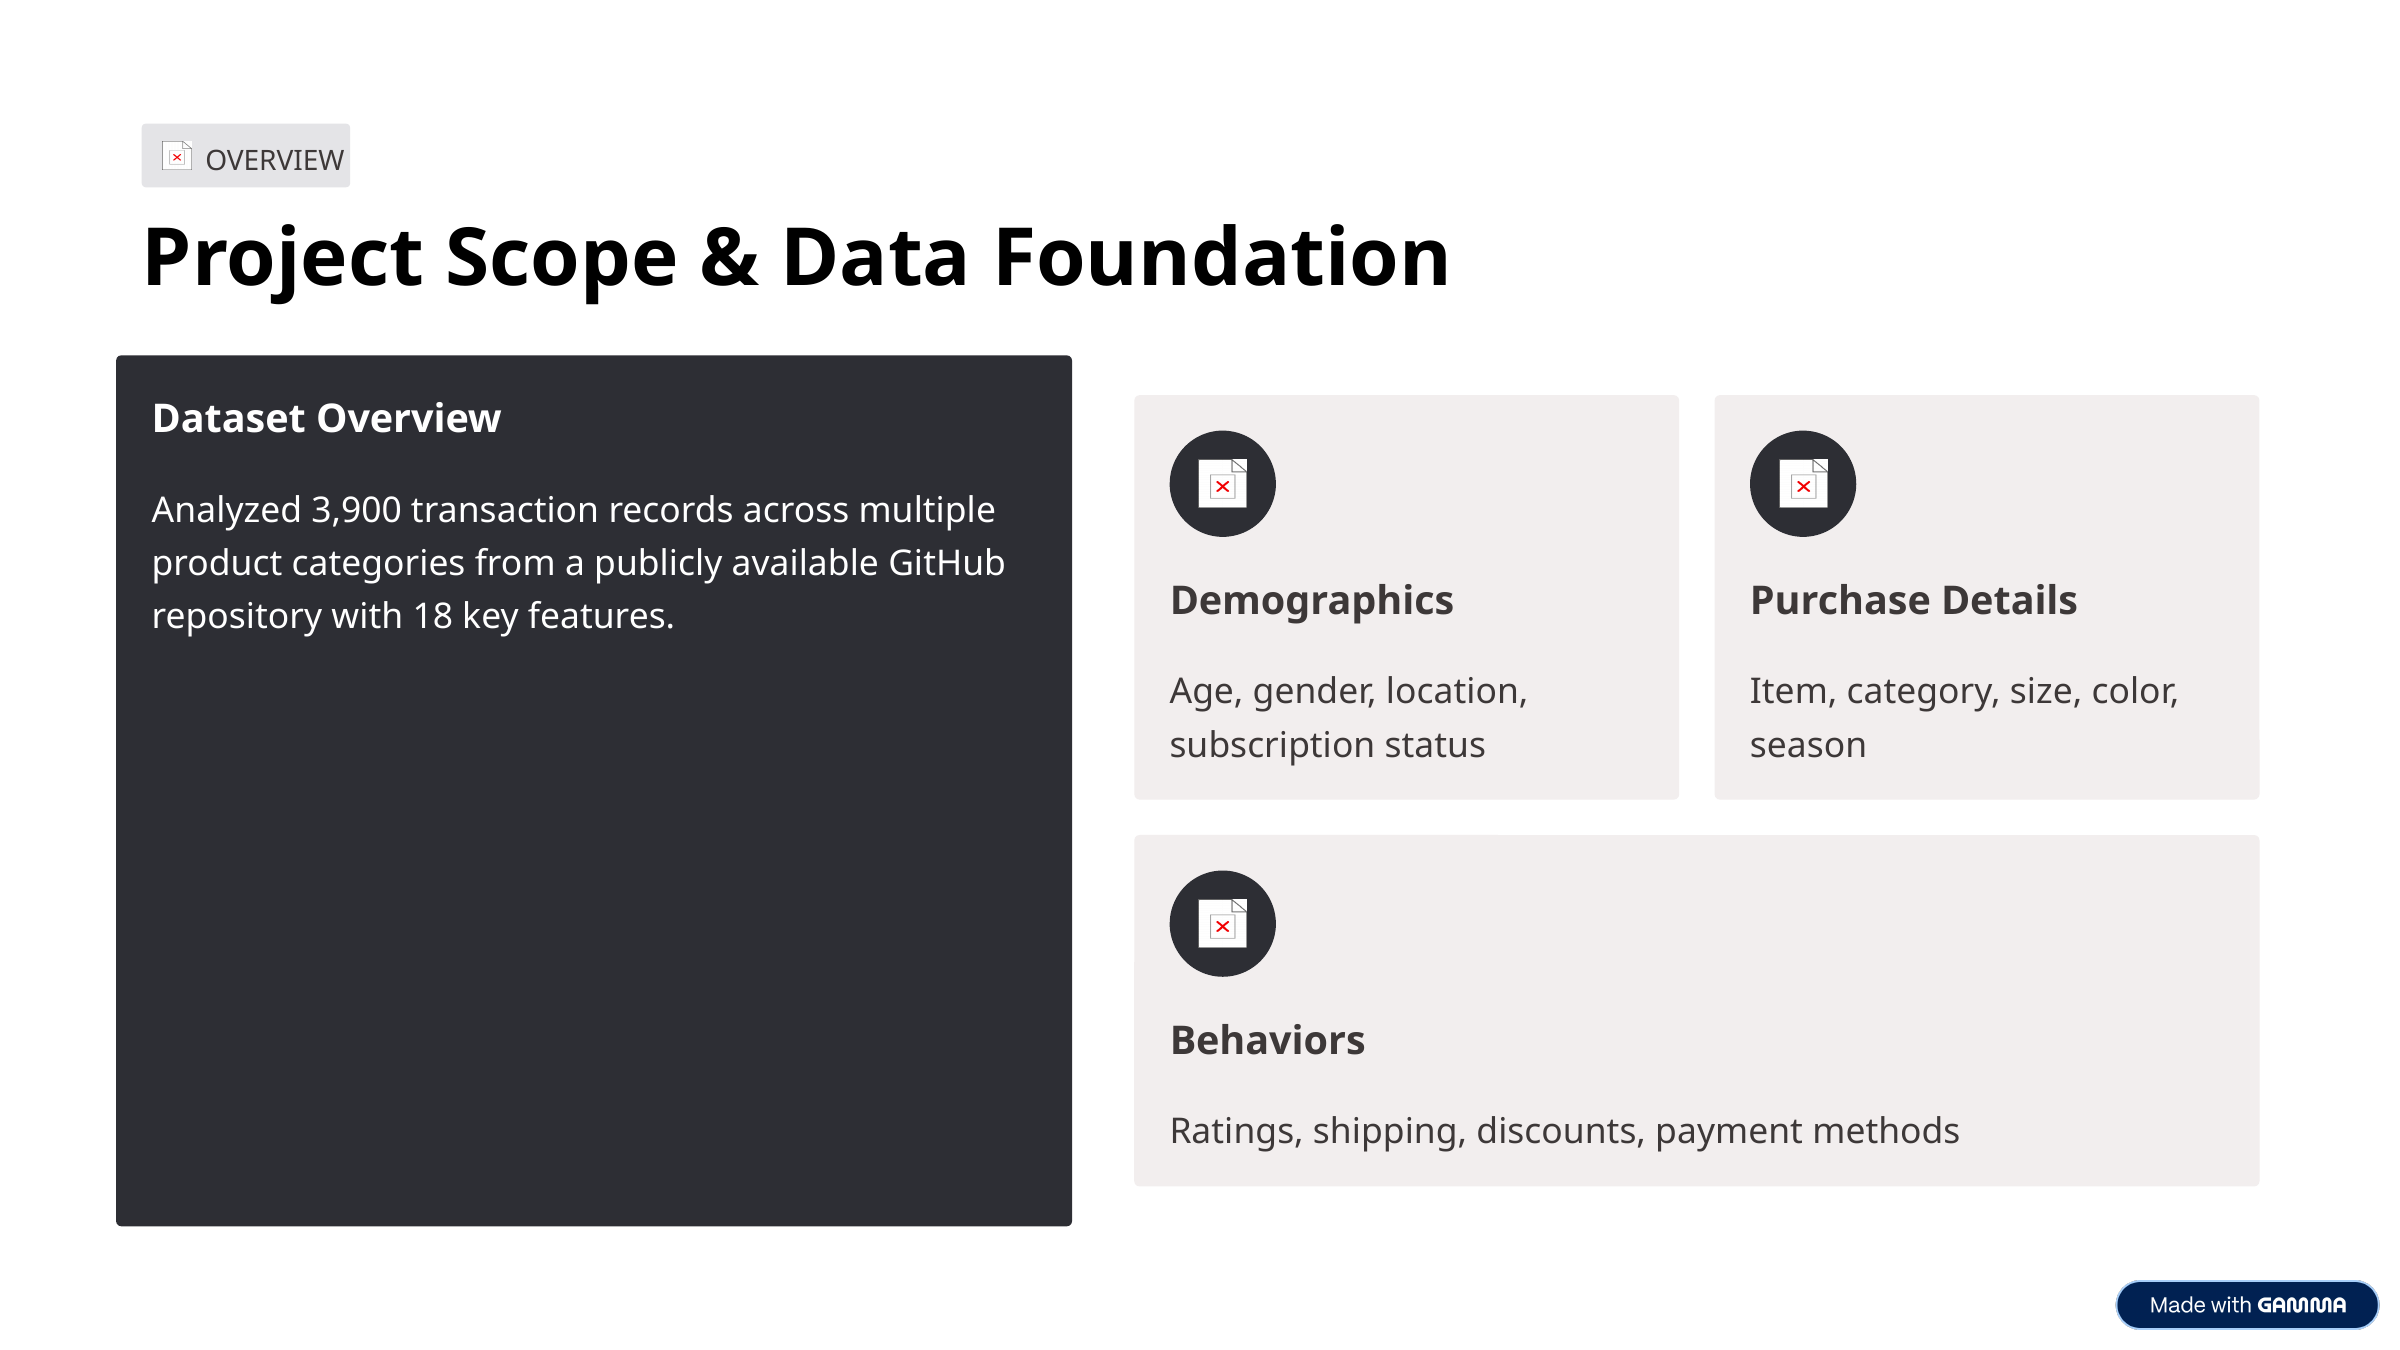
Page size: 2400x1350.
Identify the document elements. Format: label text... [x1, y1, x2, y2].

text_box [1750, 430, 1857, 537]
picture [2106, 1271, 2389, 1339]
text_box Age, gender, location, subscription status [1169, 657, 1644, 765]
text_box [1134, 834, 2260, 1187]
text_box [116, 355, 1073, 1227]
text_box Project Scope & Data Foundation [141, 201, 1539, 303]
text_box OVERVIEW [205, 134, 329, 177]
text_box Purchase Details [1750, 572, 2153, 623]
text_box [141, 123, 351, 188]
text_box Dataset Overview [151, 390, 555, 441]
picture [1198, 899, 1247, 948]
text_box Analyzed 3,900 transaction records across multiple product categories from a publicly available GitHub repository with 18 key features. [151, 476, 1037, 636]
picture [1779, 459, 1828, 508]
text_box [1169, 870, 1276, 977]
text_box Ratings, shipping, discounts, payment methods [1169, 1097, 2224, 1151]
picture [162, 141, 192, 170]
text_box [1134, 395, 1680, 800]
text_box Demographics [1169, 572, 1573, 623]
text_box Behaviors [1169, 1012, 1573, 1063]
text_box [1714, 395, 2260, 800]
text_box [1169, 430, 1276, 537]
picture [1198, 459, 1247, 508]
text_box Item, category, size, color, season [1749, 657, 2225, 765]
